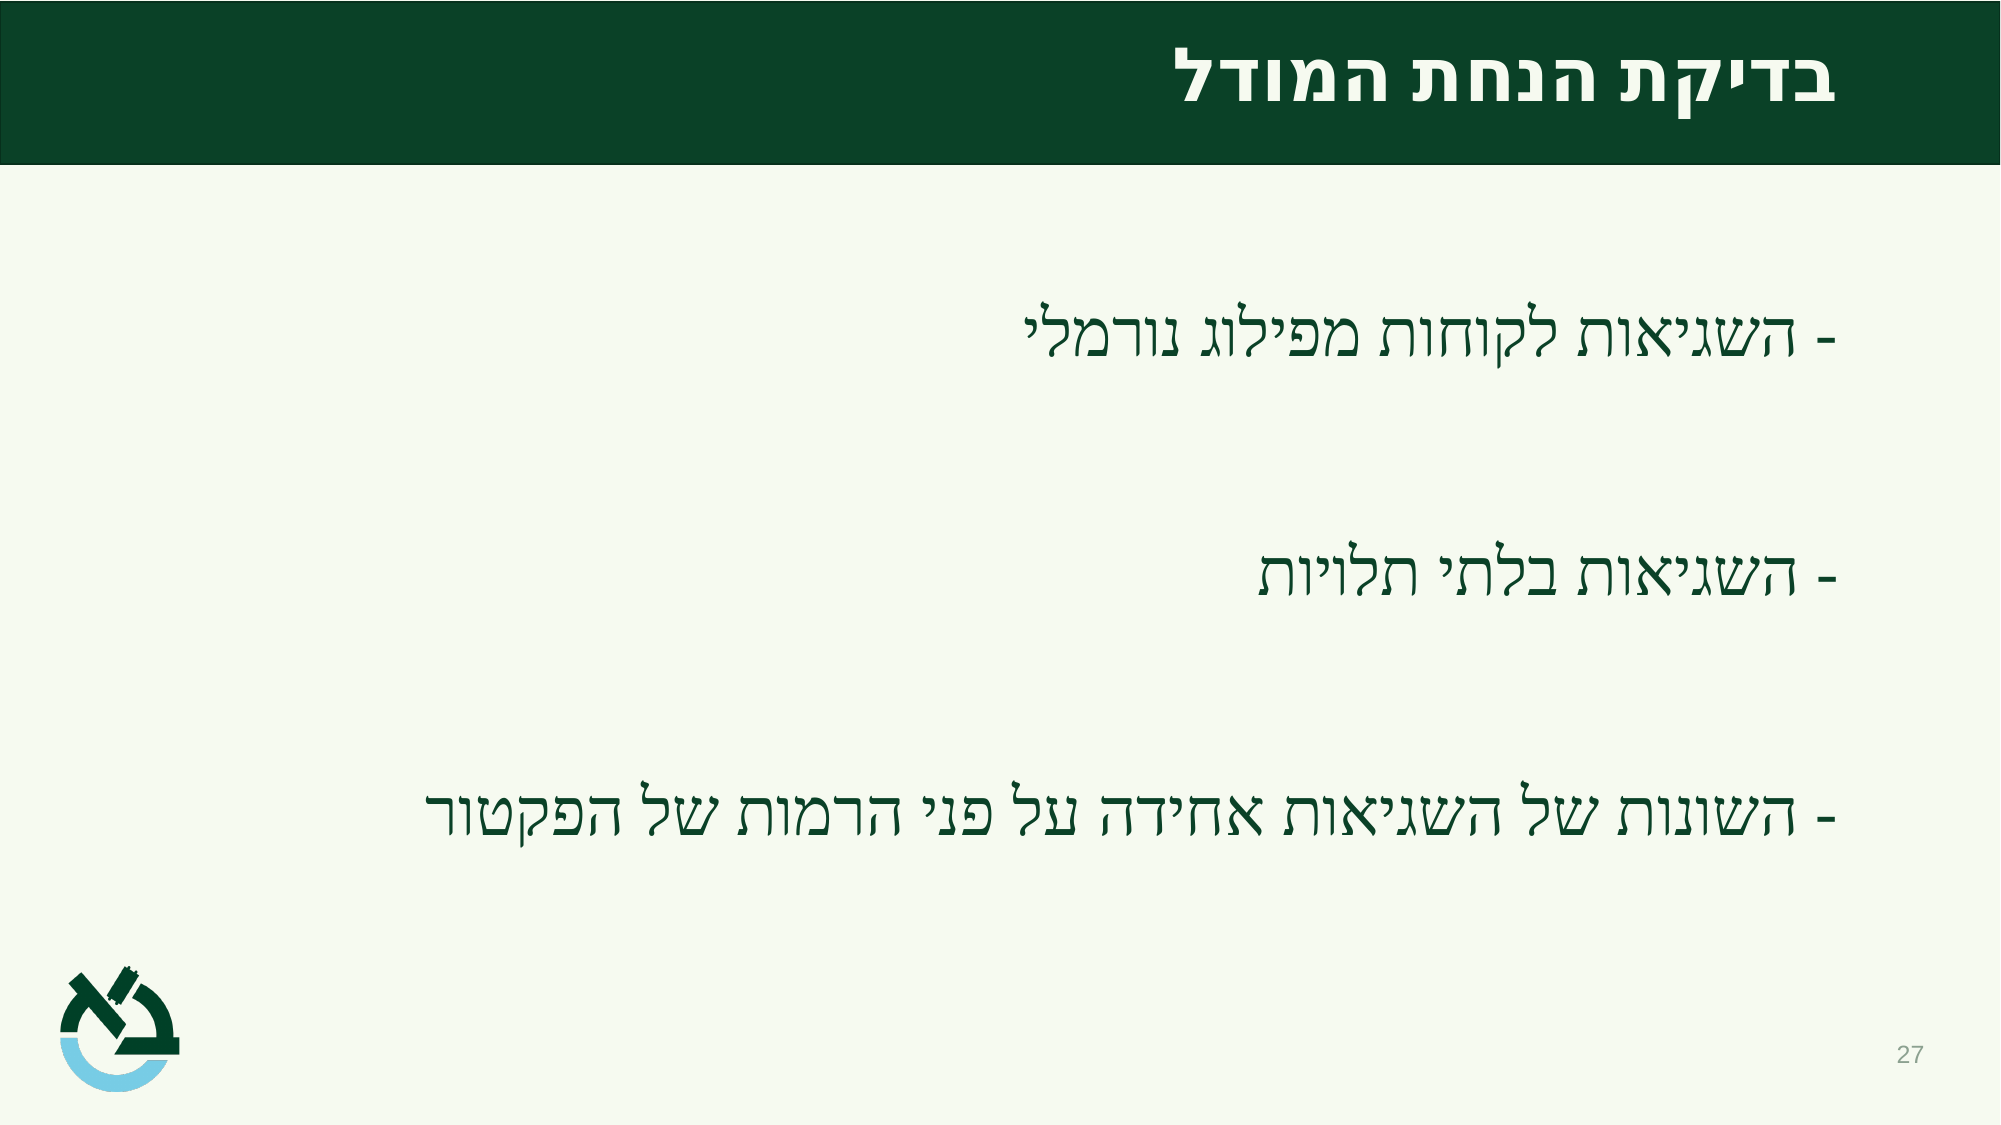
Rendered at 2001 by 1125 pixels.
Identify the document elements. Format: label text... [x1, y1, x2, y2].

title בדיקת הנחת המודל [645, 1, 1855, 165]
slide_number 27 [1861, 1023, 1940, 1084]
subtitle - השגיאות לקוחות מפילוג נורמלי - השגיאות בלתי תלויות - השונות של השגיאות אחידה על פני הרמות של הפקטור [251, 241, 1855, 887]
